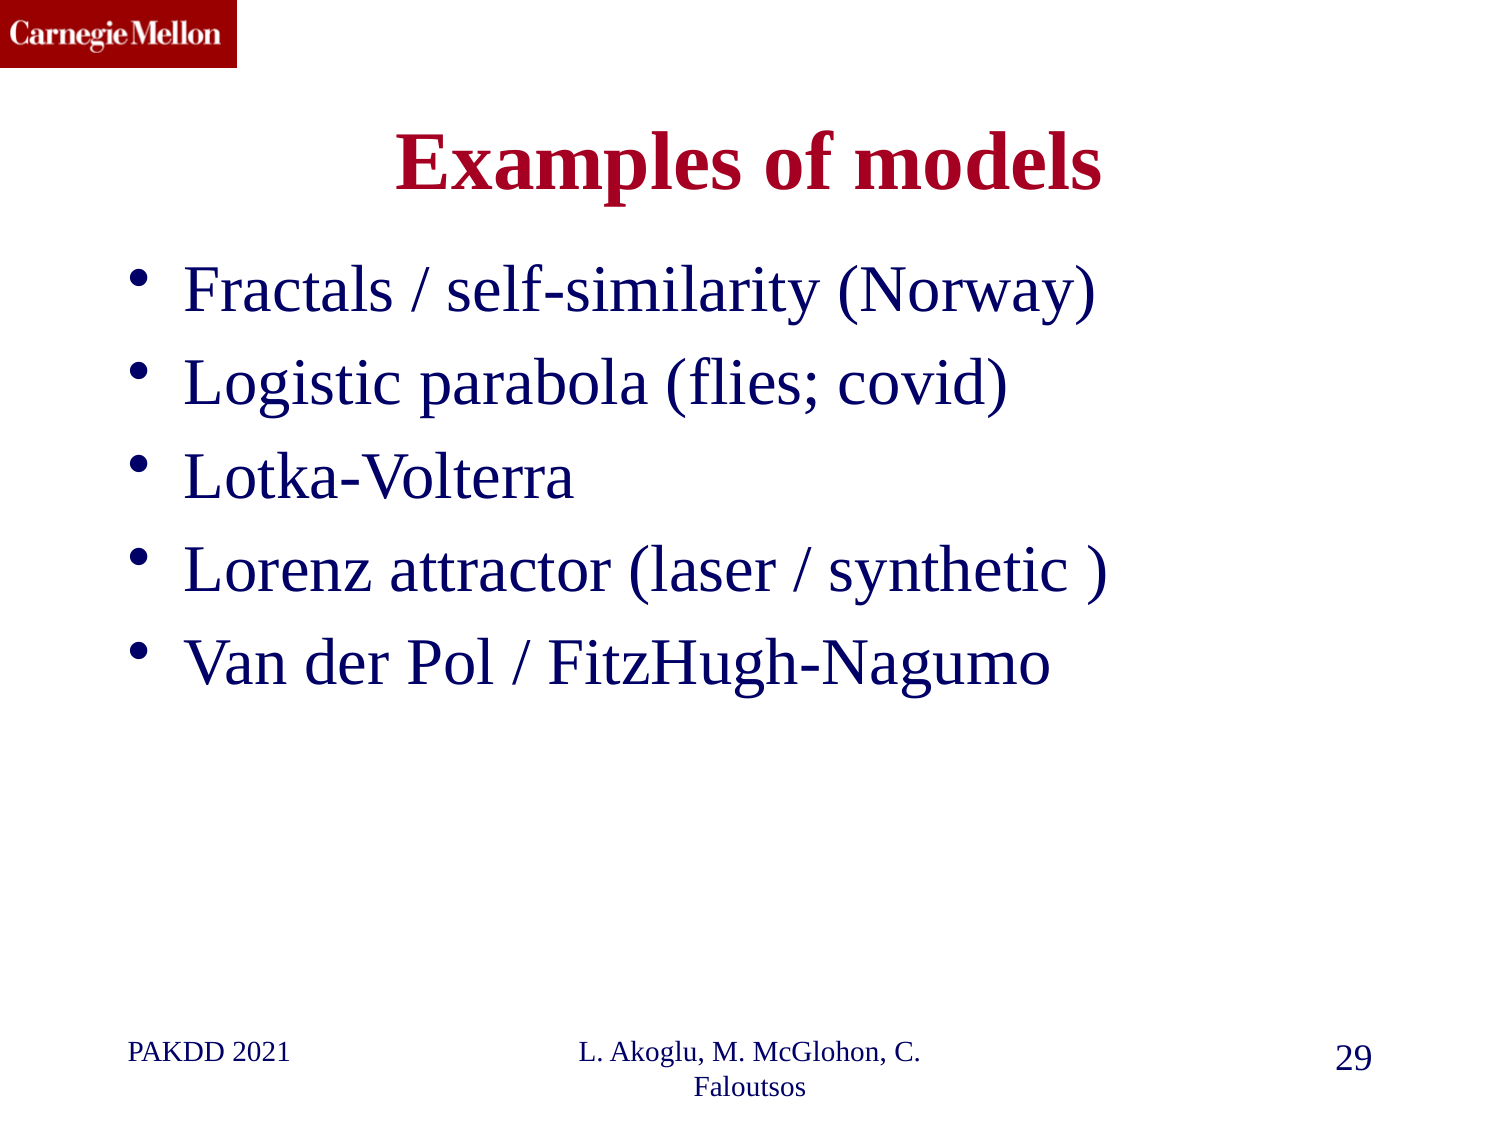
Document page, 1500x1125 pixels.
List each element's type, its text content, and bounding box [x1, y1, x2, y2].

slide_number PAKDD 2021 [112, 1024, 426, 1101]
picture [0, 0, 237, 68]
title Examples of models [112, 99, 1388, 213]
list Fractals / self-similarity (Norway) Logistic parabola (flies; covid) Lotka-Volterra Lorenz attractor (laser / synthetic ) Van der Pol / FitzHugh-Nagumo [112, 237, 1388, 1001]
footer L. Akoglu, M. McGlohon, C. Faloutsos [512, 1024, 988, 1101]
slide_number 29 [1074, 1024, 1388, 1101]
